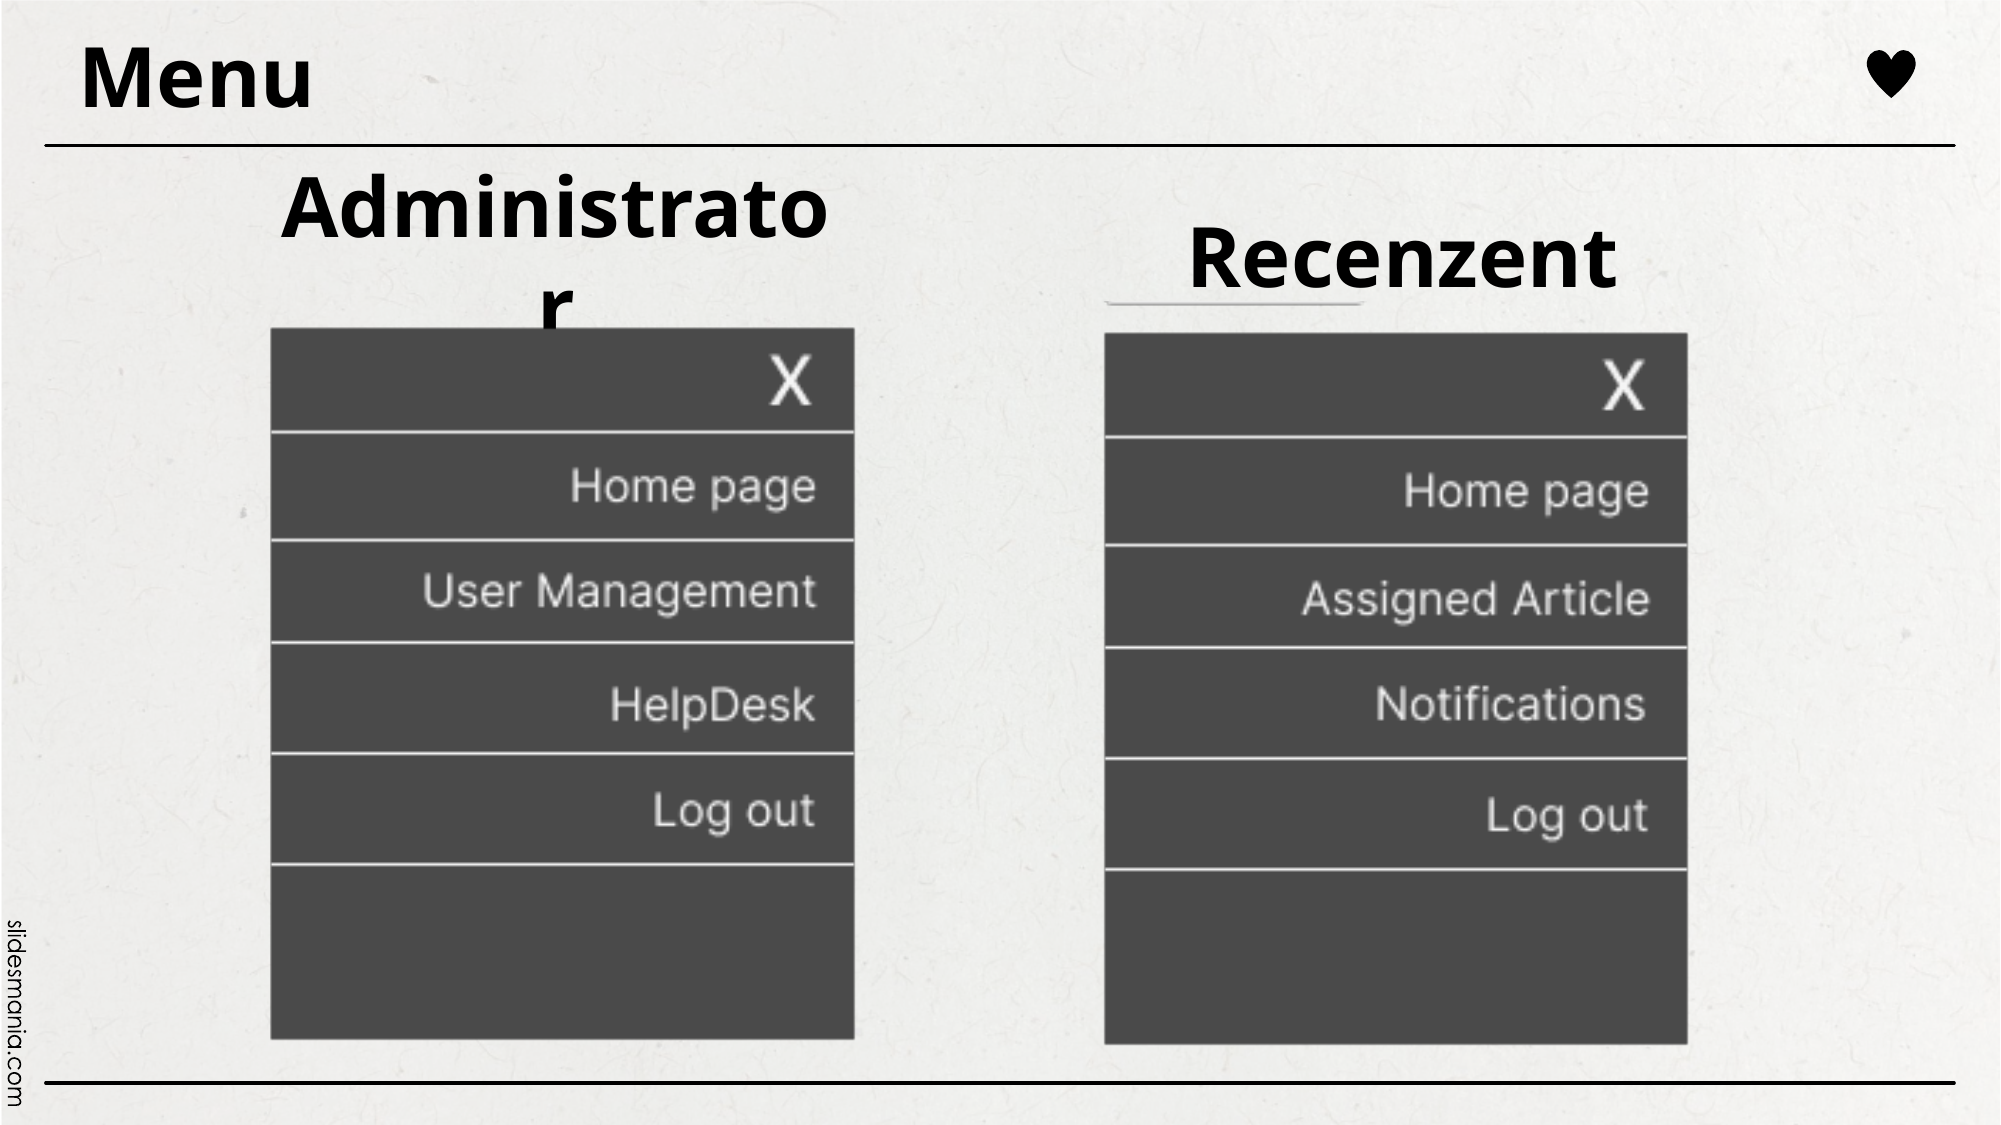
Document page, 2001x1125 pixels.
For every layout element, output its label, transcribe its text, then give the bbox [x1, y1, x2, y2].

subtitle Menu [58, 26, 932, 122]
subtitle Recenzent [1145, 166, 1661, 299]
picture [158, 309, 969, 1125]
text_box [1866, 50, 1916, 98]
picture [991, 300, 1803, 1125]
subtitle Administrator [257, 166, 855, 307]
